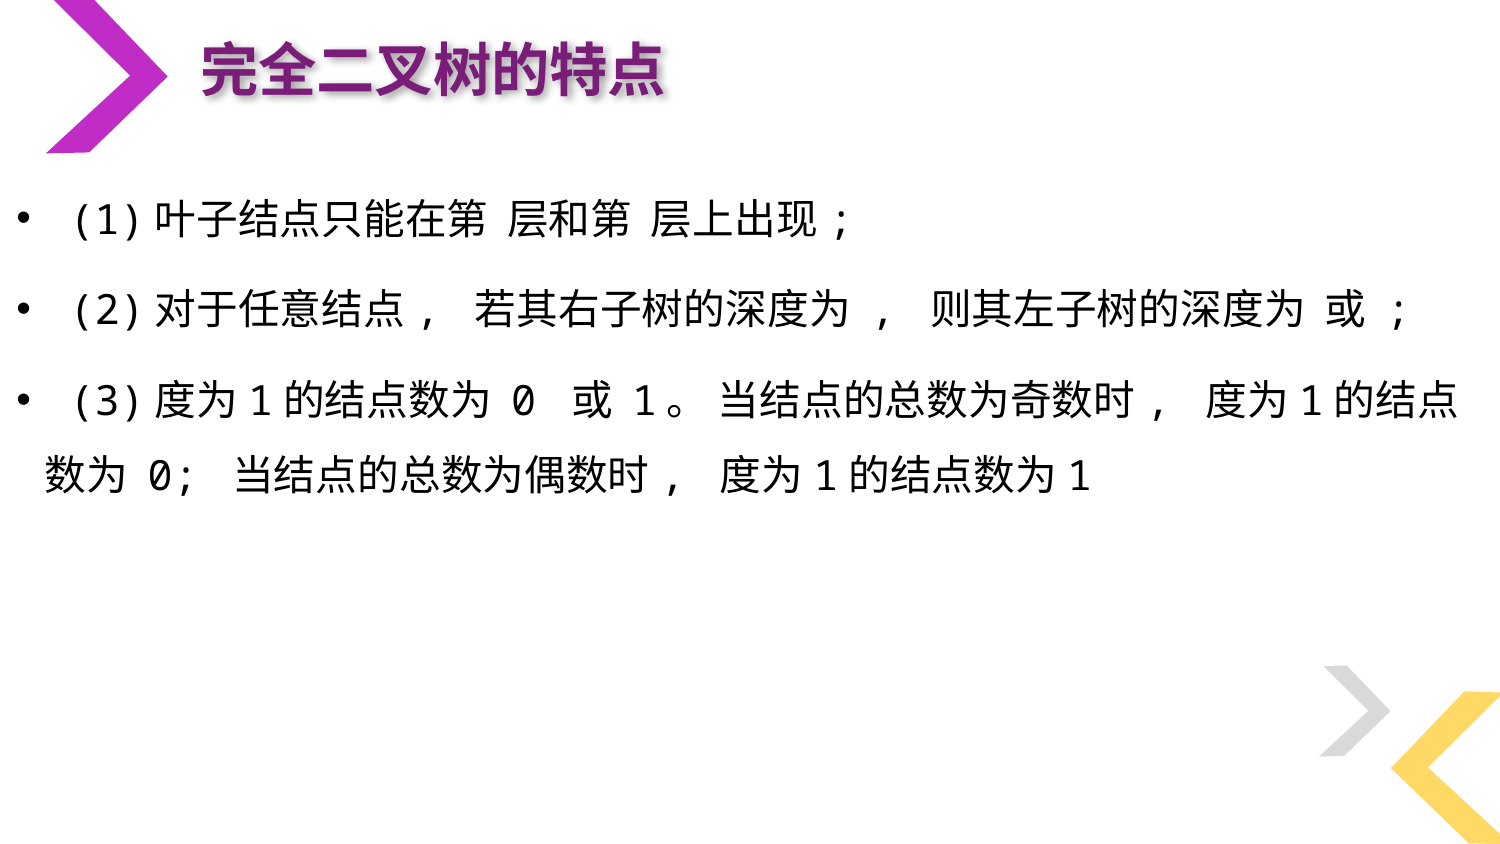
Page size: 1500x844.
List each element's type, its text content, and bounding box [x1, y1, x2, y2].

list 完全二叉树的特点 [188, 35, 1214, 111]
